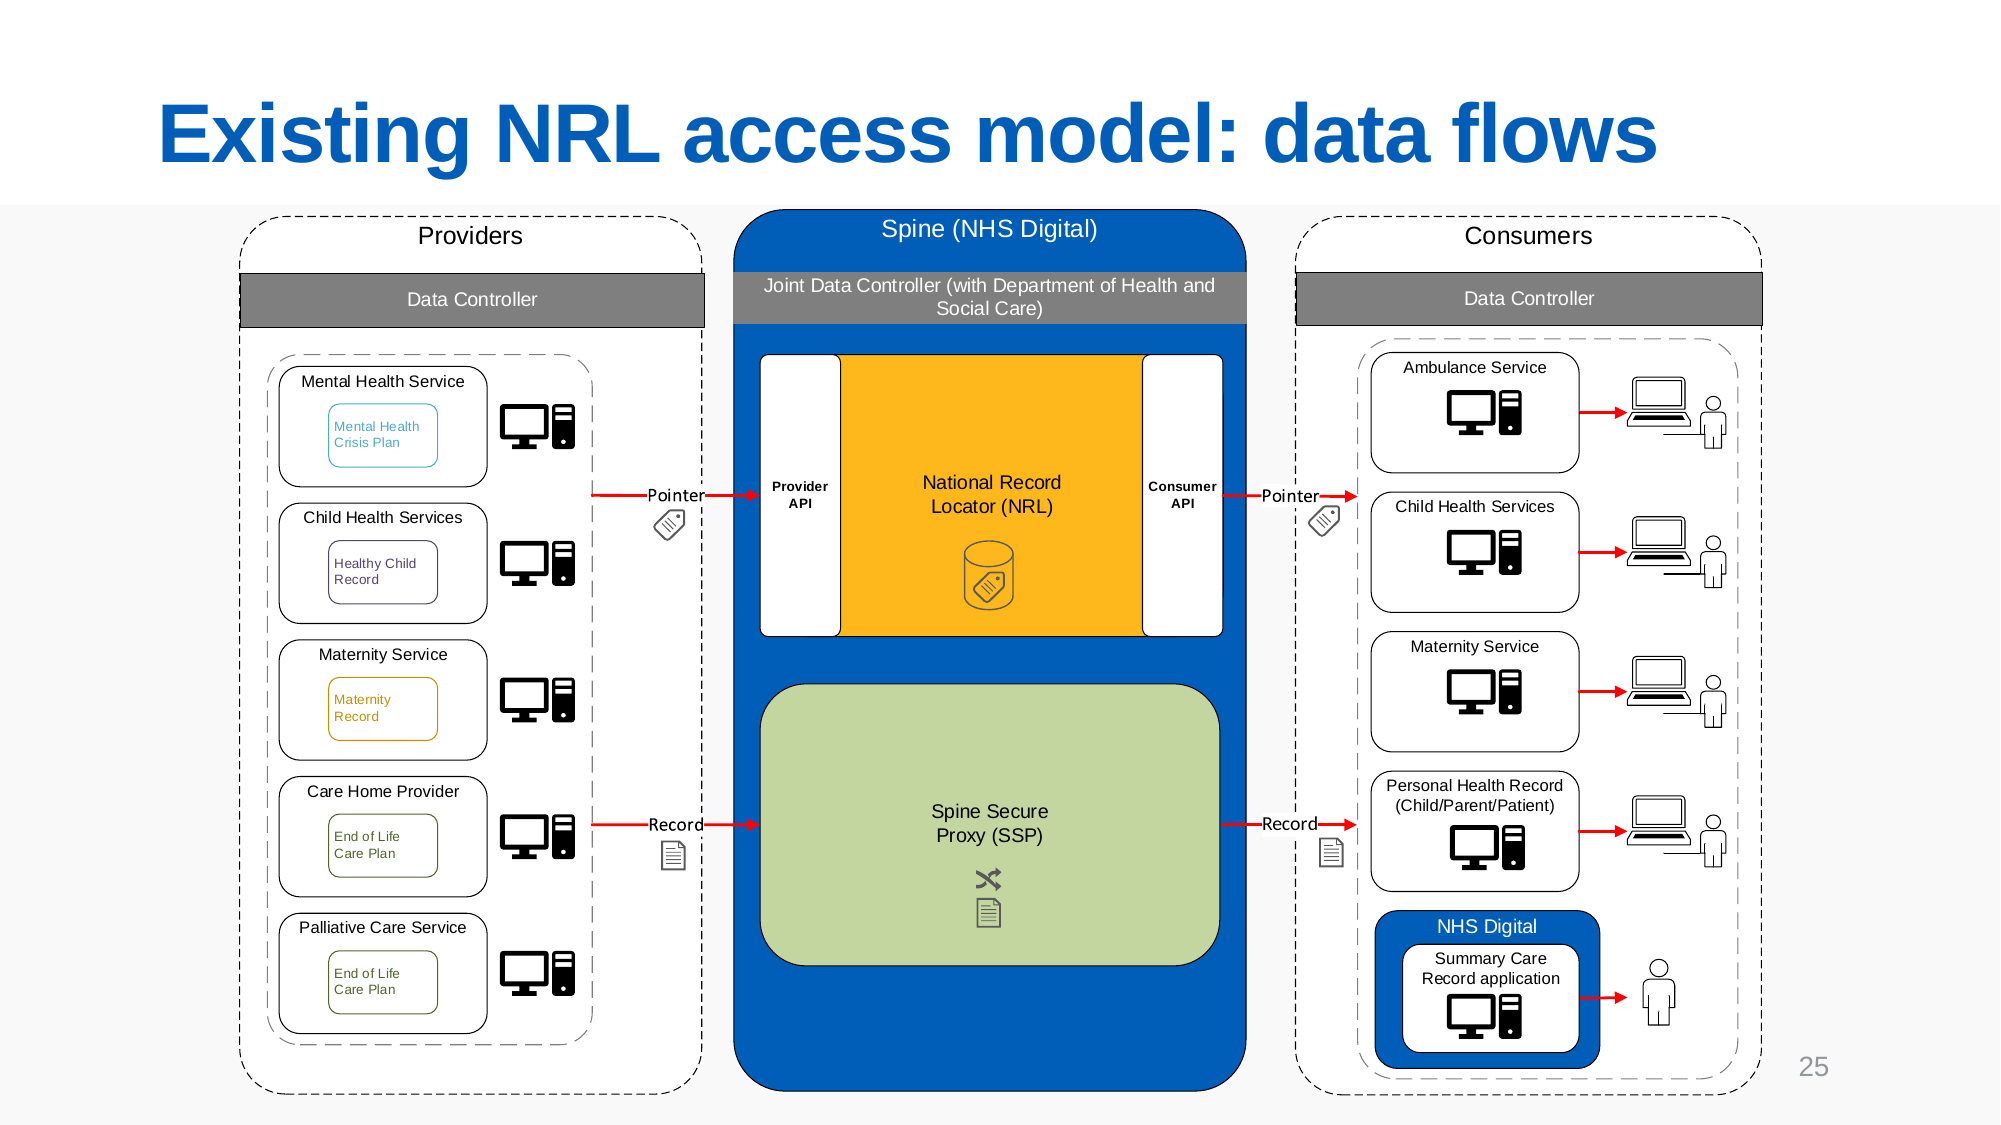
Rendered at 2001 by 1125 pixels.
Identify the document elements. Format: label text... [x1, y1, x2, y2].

slide_number 25 [1769, 1035, 1845, 1095]
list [237, 206, 1764, 1096]
title Existing NRL access model: data flows [157, 78, 1827, 195]
